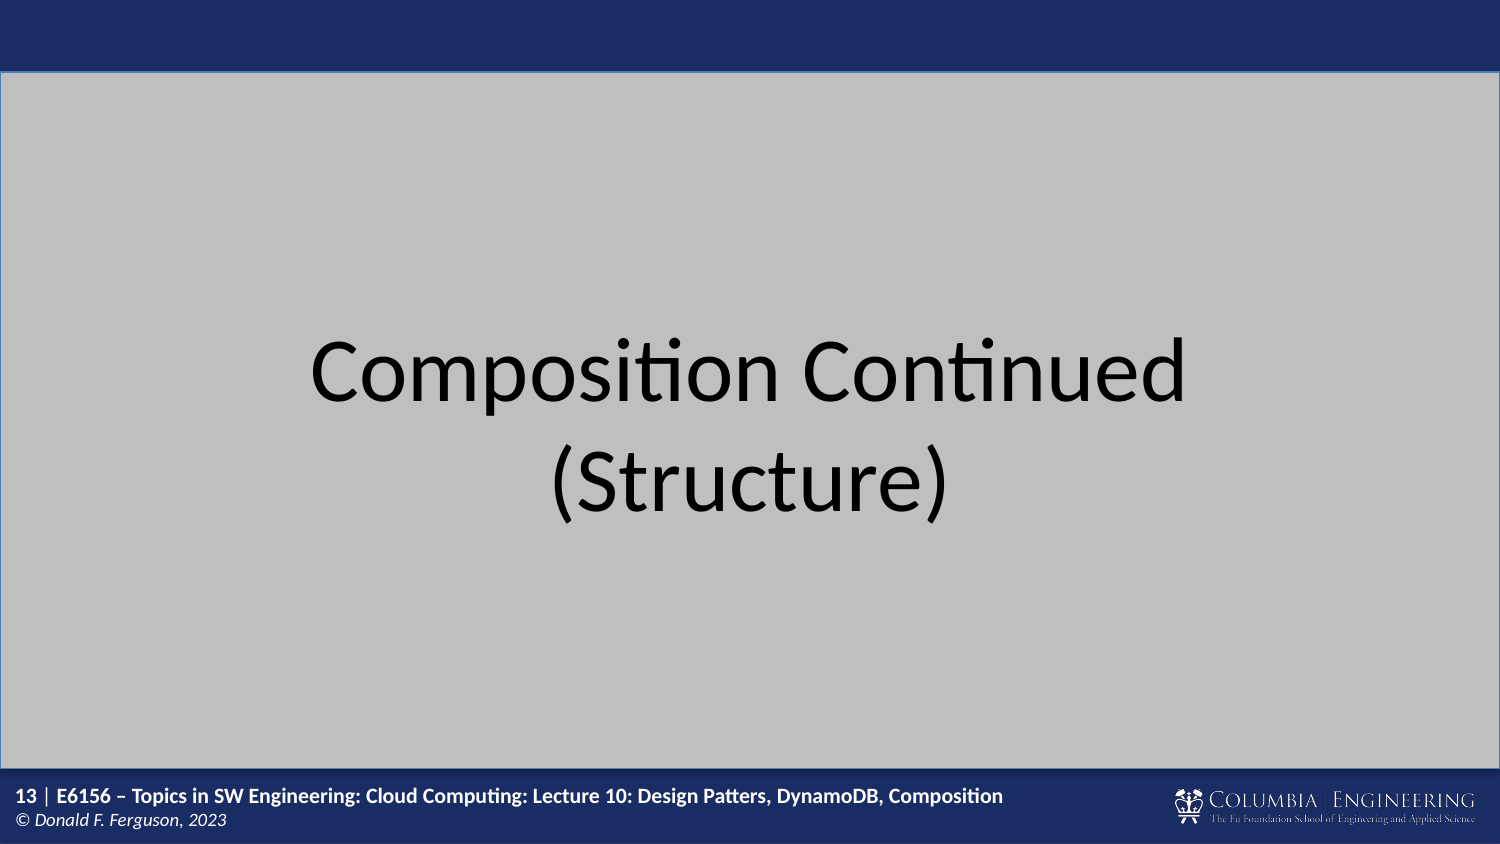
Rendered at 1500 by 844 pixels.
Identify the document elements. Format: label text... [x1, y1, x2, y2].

text_box Composition Continued (Structure) [0, 71, 1500, 769]
text_box [0, 776, 1500, 844]
picture [1174, 787, 1475, 825]
text_box 13 | E6156 – Topics in SW Engineering: Cloud Computing: Lecture 10: Design Patters, DynamoDB, Composition © Donald F. Ferguson, 2023 [0, 777, 1113, 838]
